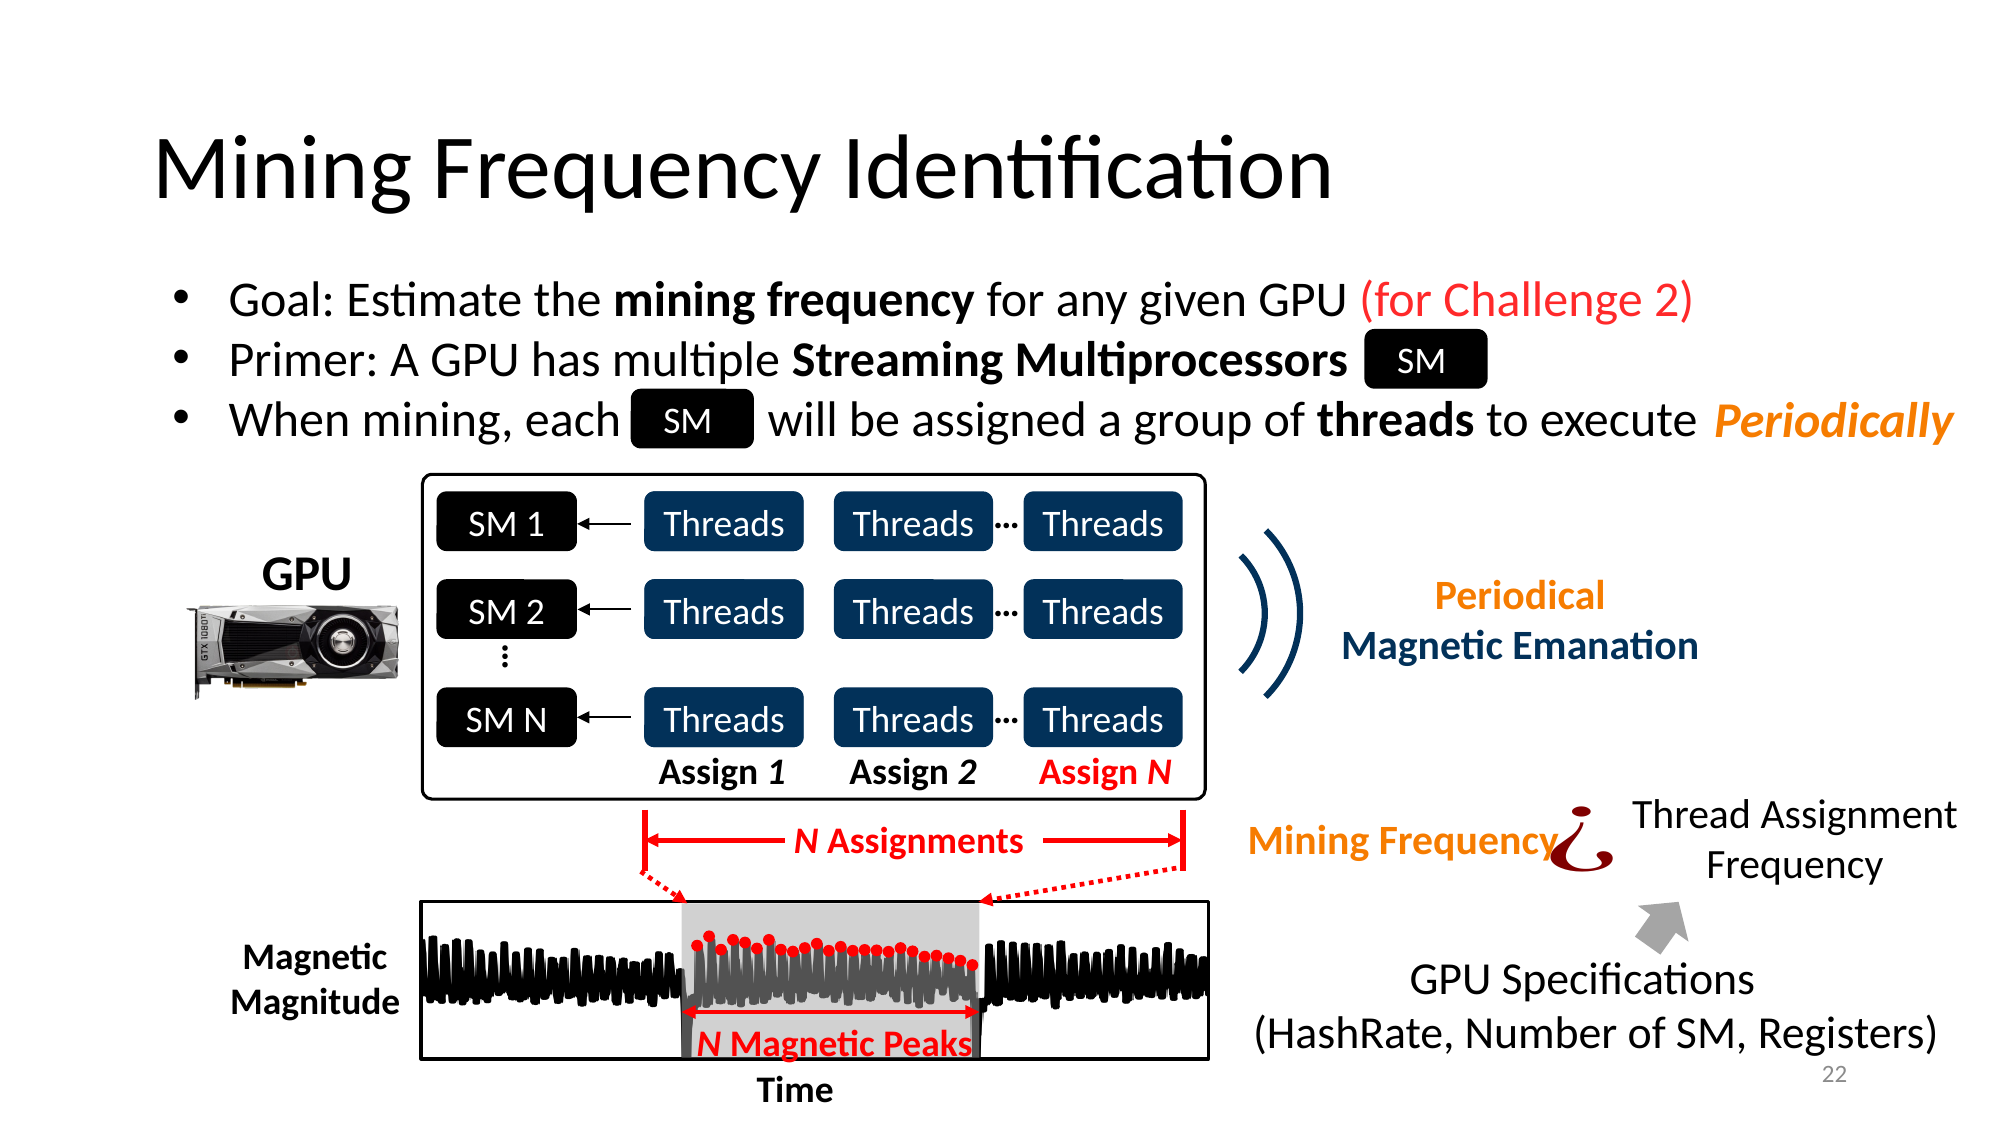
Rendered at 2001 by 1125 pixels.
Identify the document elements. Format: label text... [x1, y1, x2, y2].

slide_number 22 [1412, 1066, 1863, 1103]
picture [186, 605, 399, 700]
text_box GPU [241, 532, 374, 605]
title Mining Frequency Identification [137, 59, 1863, 278]
text_box SM [629, 387, 755, 450]
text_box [640, 739, 1197, 1058]
text_box Thread Assignment Frequency [1564, 779, 2000, 895]
text_box Goal: Estimate the mining frequency for any given GPU (for Challenge 2) Primer: A GPU has multiple Streaming Multiprocessors When mining, each will be assigned a group of threads to execute [157, 259, 1846, 454]
text_box Periodically [1699, 379, 1975, 455]
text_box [1178, 896, 1987, 1012]
text_box … [978, 484, 1044, 491]
text_box N Magnetic Peaks [678, 1058, 991, 1072]
picture [422, 902, 640, 1058]
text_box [644, 491, 804, 739]
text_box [1065, 495, 1729, 732]
text_box [421, 473, 1207, 801]
text_box Time [741, 1072, 849, 1117]
picture [1197, 1012, 1207, 1058]
text_box (HashRate, Number of SM, Registers) [1191, 995, 2000, 1066]
text_box Magnetic Magnitude [208, 925, 422, 1030]
text_box SM [1363, 327, 1489, 390]
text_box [691, 930, 979, 971]
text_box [804, 491, 1183, 739]
text_box Mining Frequency [1215, 805, 1564, 871]
